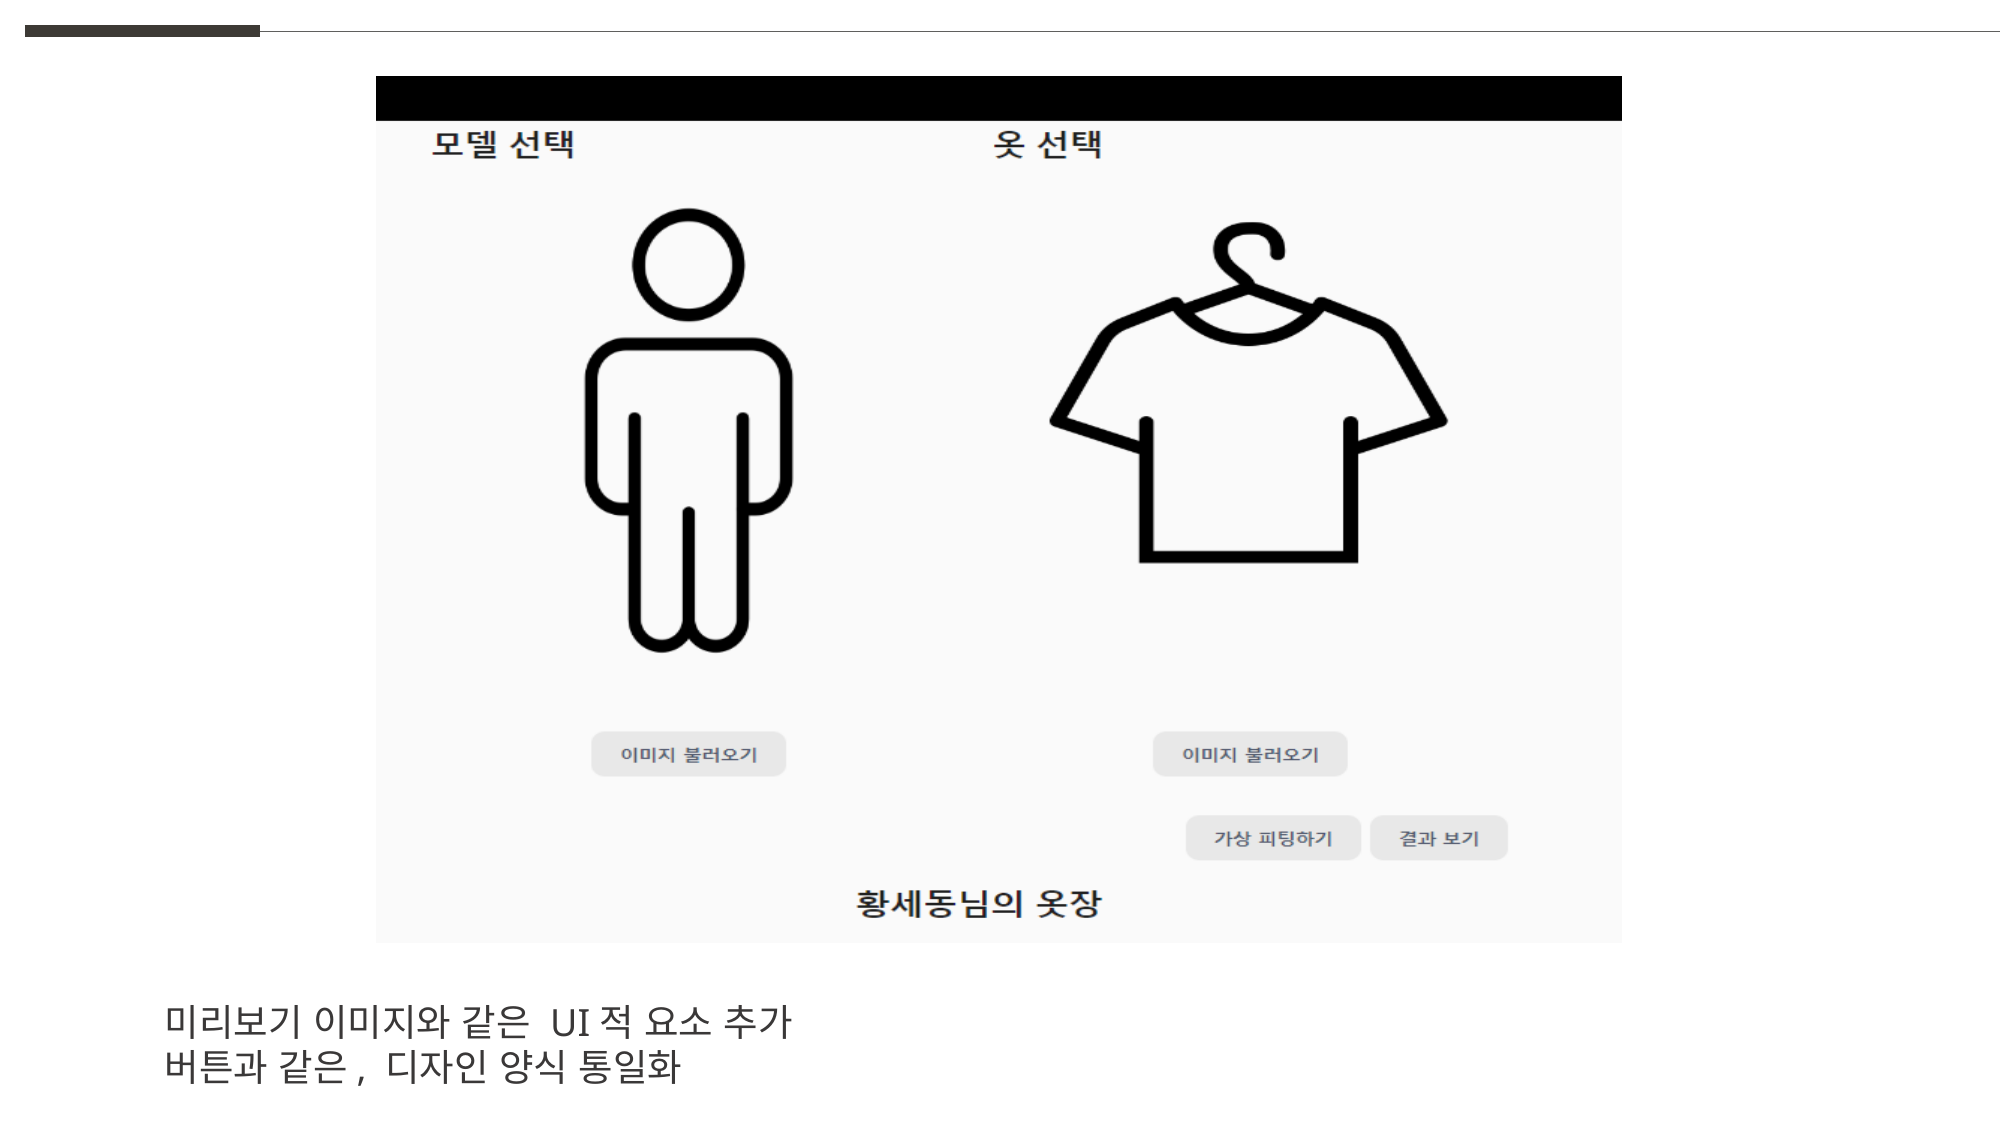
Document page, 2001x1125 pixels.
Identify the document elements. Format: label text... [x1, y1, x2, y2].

picture [376, 76, 1622, 943]
text_box 미리보기 이미지와 같은 UI적 요소 추가 버튼과 같은, 디자인 양식 통일화 [149, 991, 1849, 1097]
